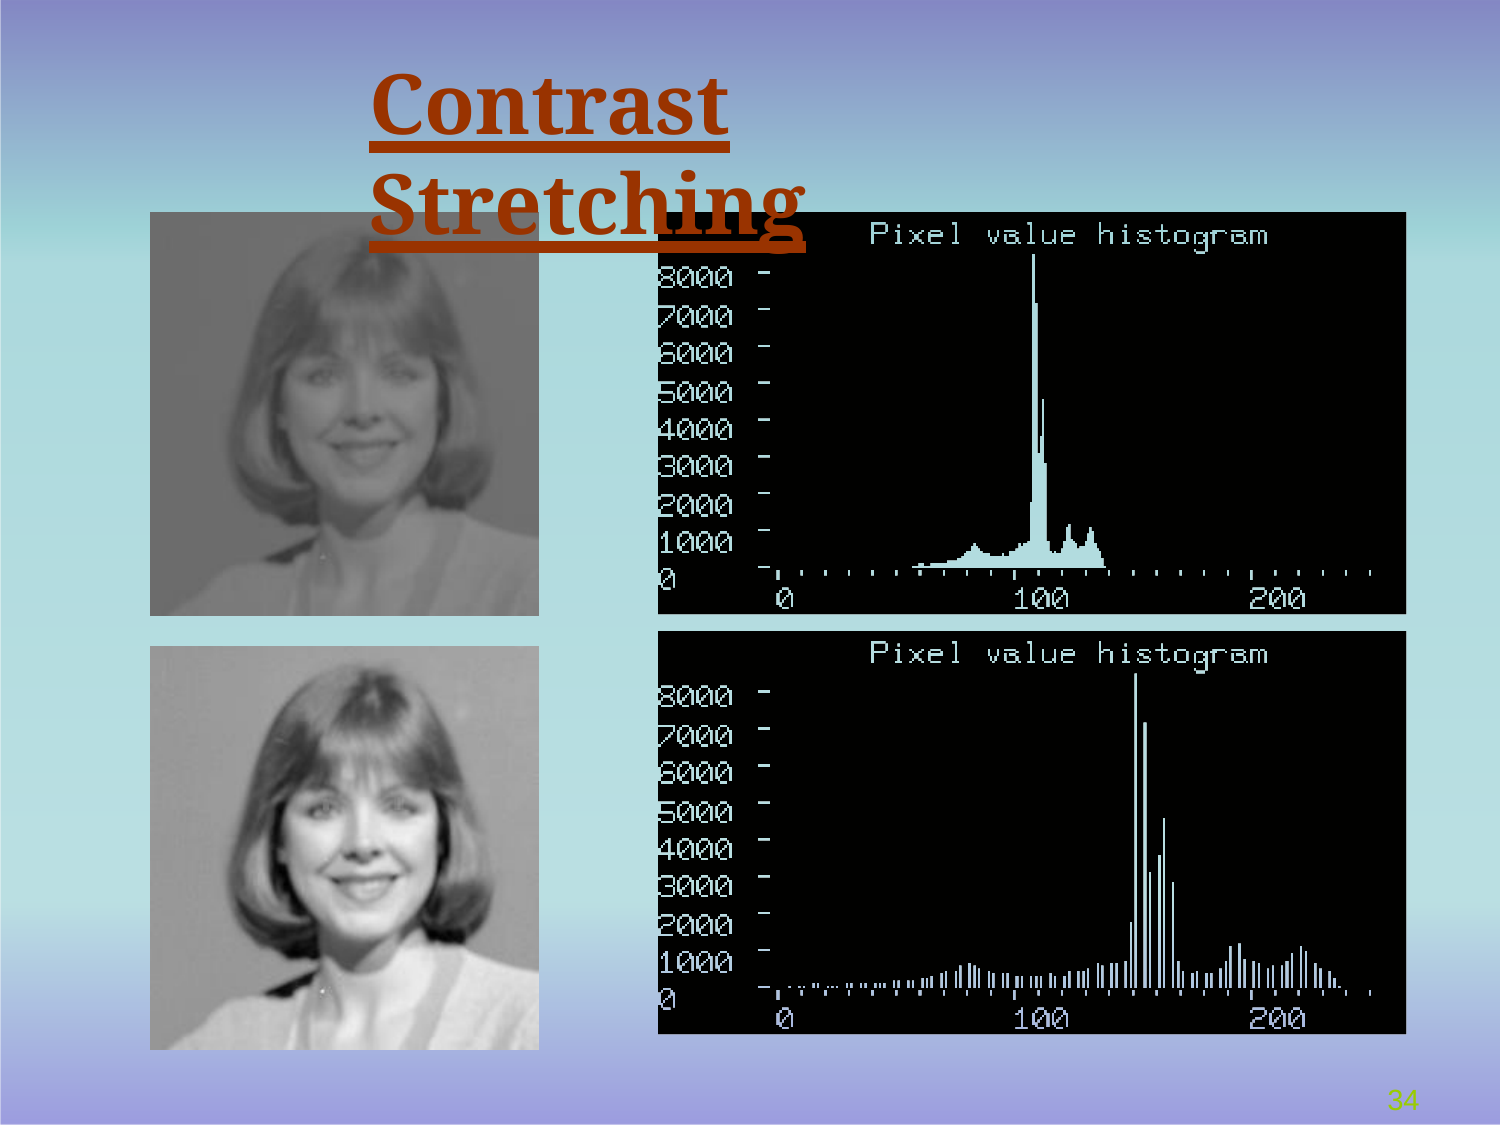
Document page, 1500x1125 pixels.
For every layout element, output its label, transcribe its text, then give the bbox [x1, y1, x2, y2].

picture [0, 0, 1500, 1125]
title Contrast Stretching [367, 48, 1144, 251]
text_box 34 [1381, 1078, 1433, 1117]
